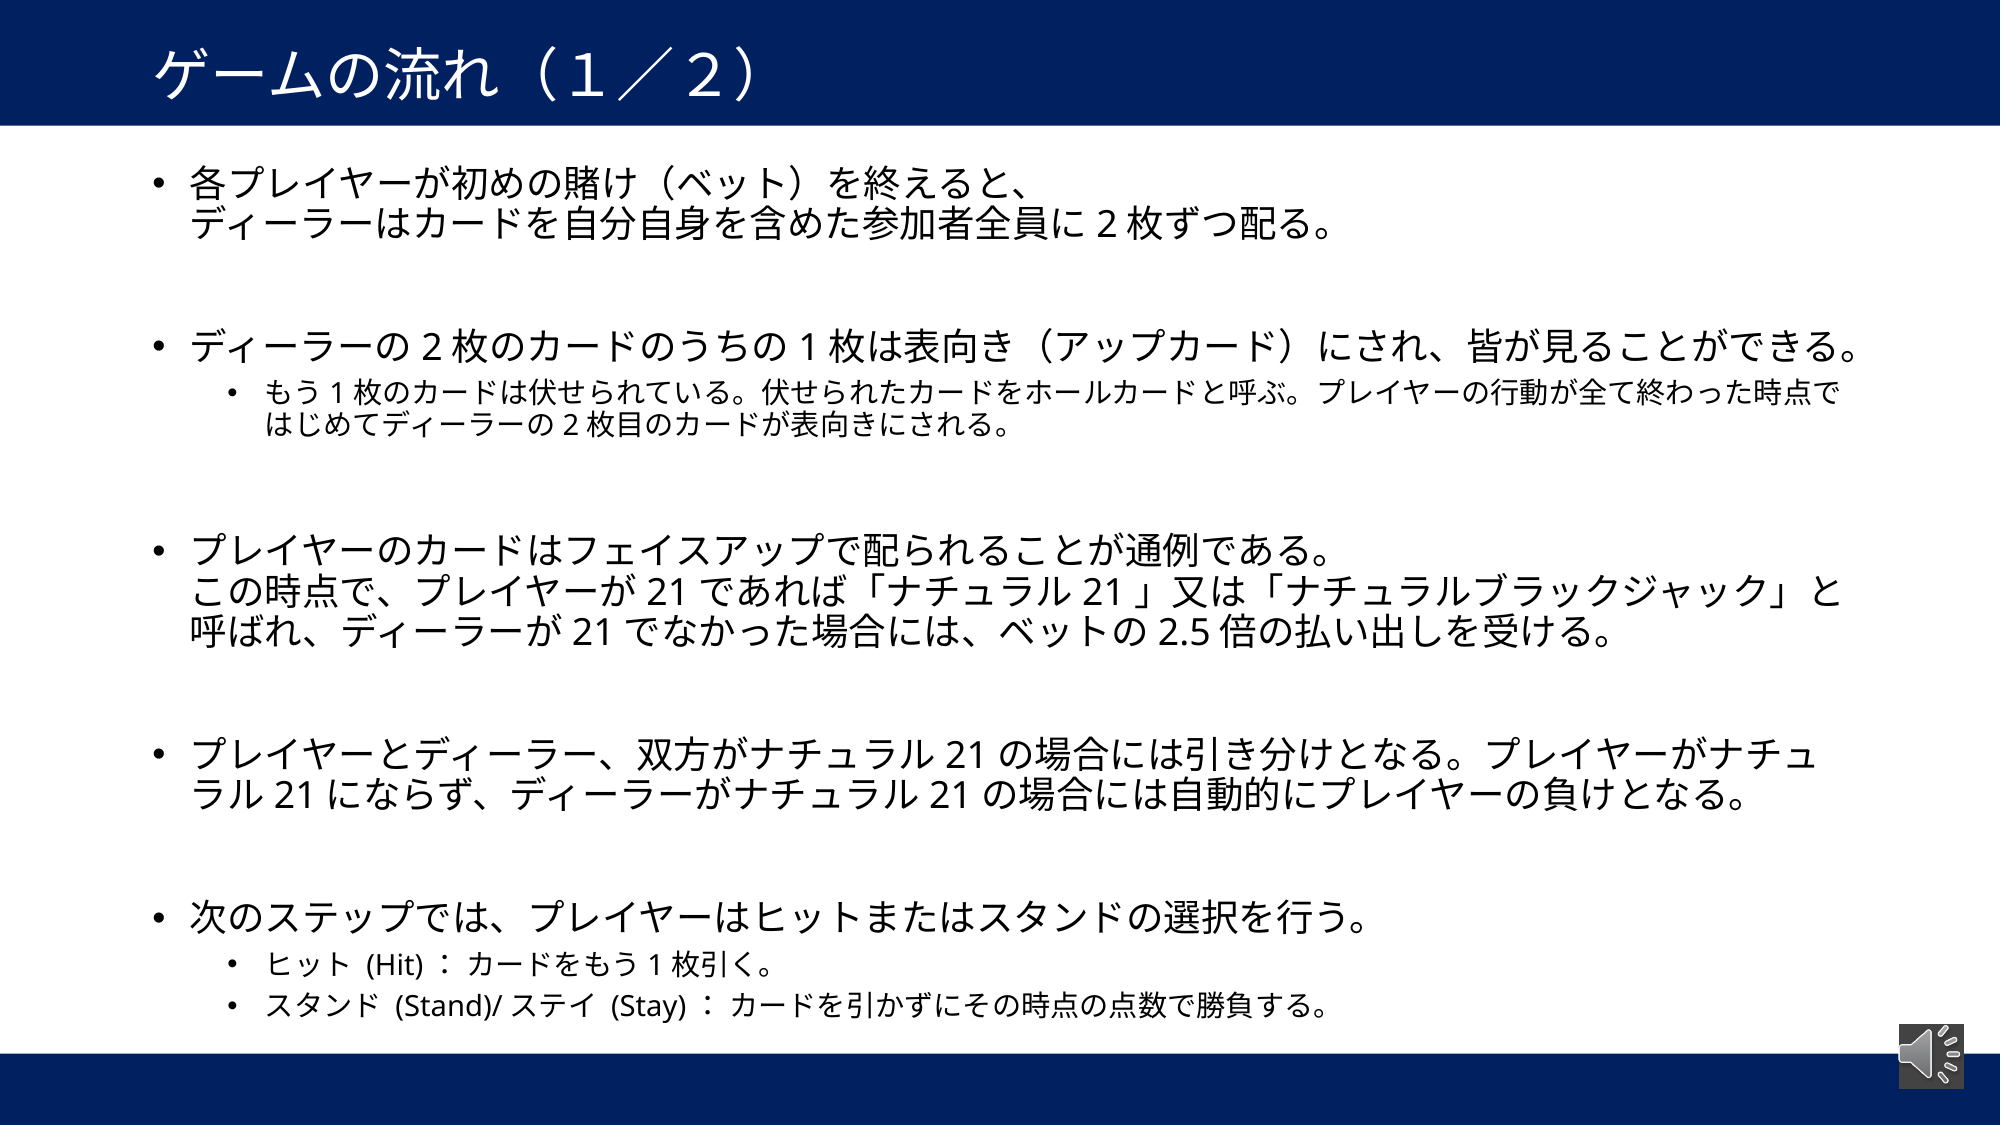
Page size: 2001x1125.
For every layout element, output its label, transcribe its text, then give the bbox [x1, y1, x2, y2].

picture [1897, 1022, 1965, 1090]
title ゲームの流れ（１／２） [137, 32, 1863, 124]
list 各プレイヤーが初めの賭け（ベット）を終えると、 ディーラーはカードを自分自身を含めた参加者全員に2枚ずつ配る。 ディーラーの2枚のカードのうちの1枚は表向き（アップカード）にされ、皆が見ることができる。 もう1枚のカードは伏せられている。伏せられたカードをホールカードと呼ぶ。プレイヤーの行動が全て終わった時点ではじめてディーラーの2枚目のカードが表向きにされる。 プレイヤーのカードはフェイスアップで配られることが通例である。 この時点で、プレイヤーが21であれば「ナチュラル21」又は「ナチュラルブラックジャック」と呼ばれ、ディーラーが21でなかった場合には、ベットの2.5倍の払い出しを受ける。 プレイヤーとディーラー、双方がナチュラル21の場合には引き分けとなる。プレイヤーがナチュラル21にならず、ディーラーがナチュラル21の場合には自動的にプレイヤーの負けとなる。 次のステップでは、プレイヤーはヒットまたはスタンドの選択を行う。 ヒット (Hit)： カードをもう1枚引く。 スタンド (Stand)/ステイ (Stay)： カードを引かずにその時点の点数で勝負する。 [137, 157, 1863, 1033]
